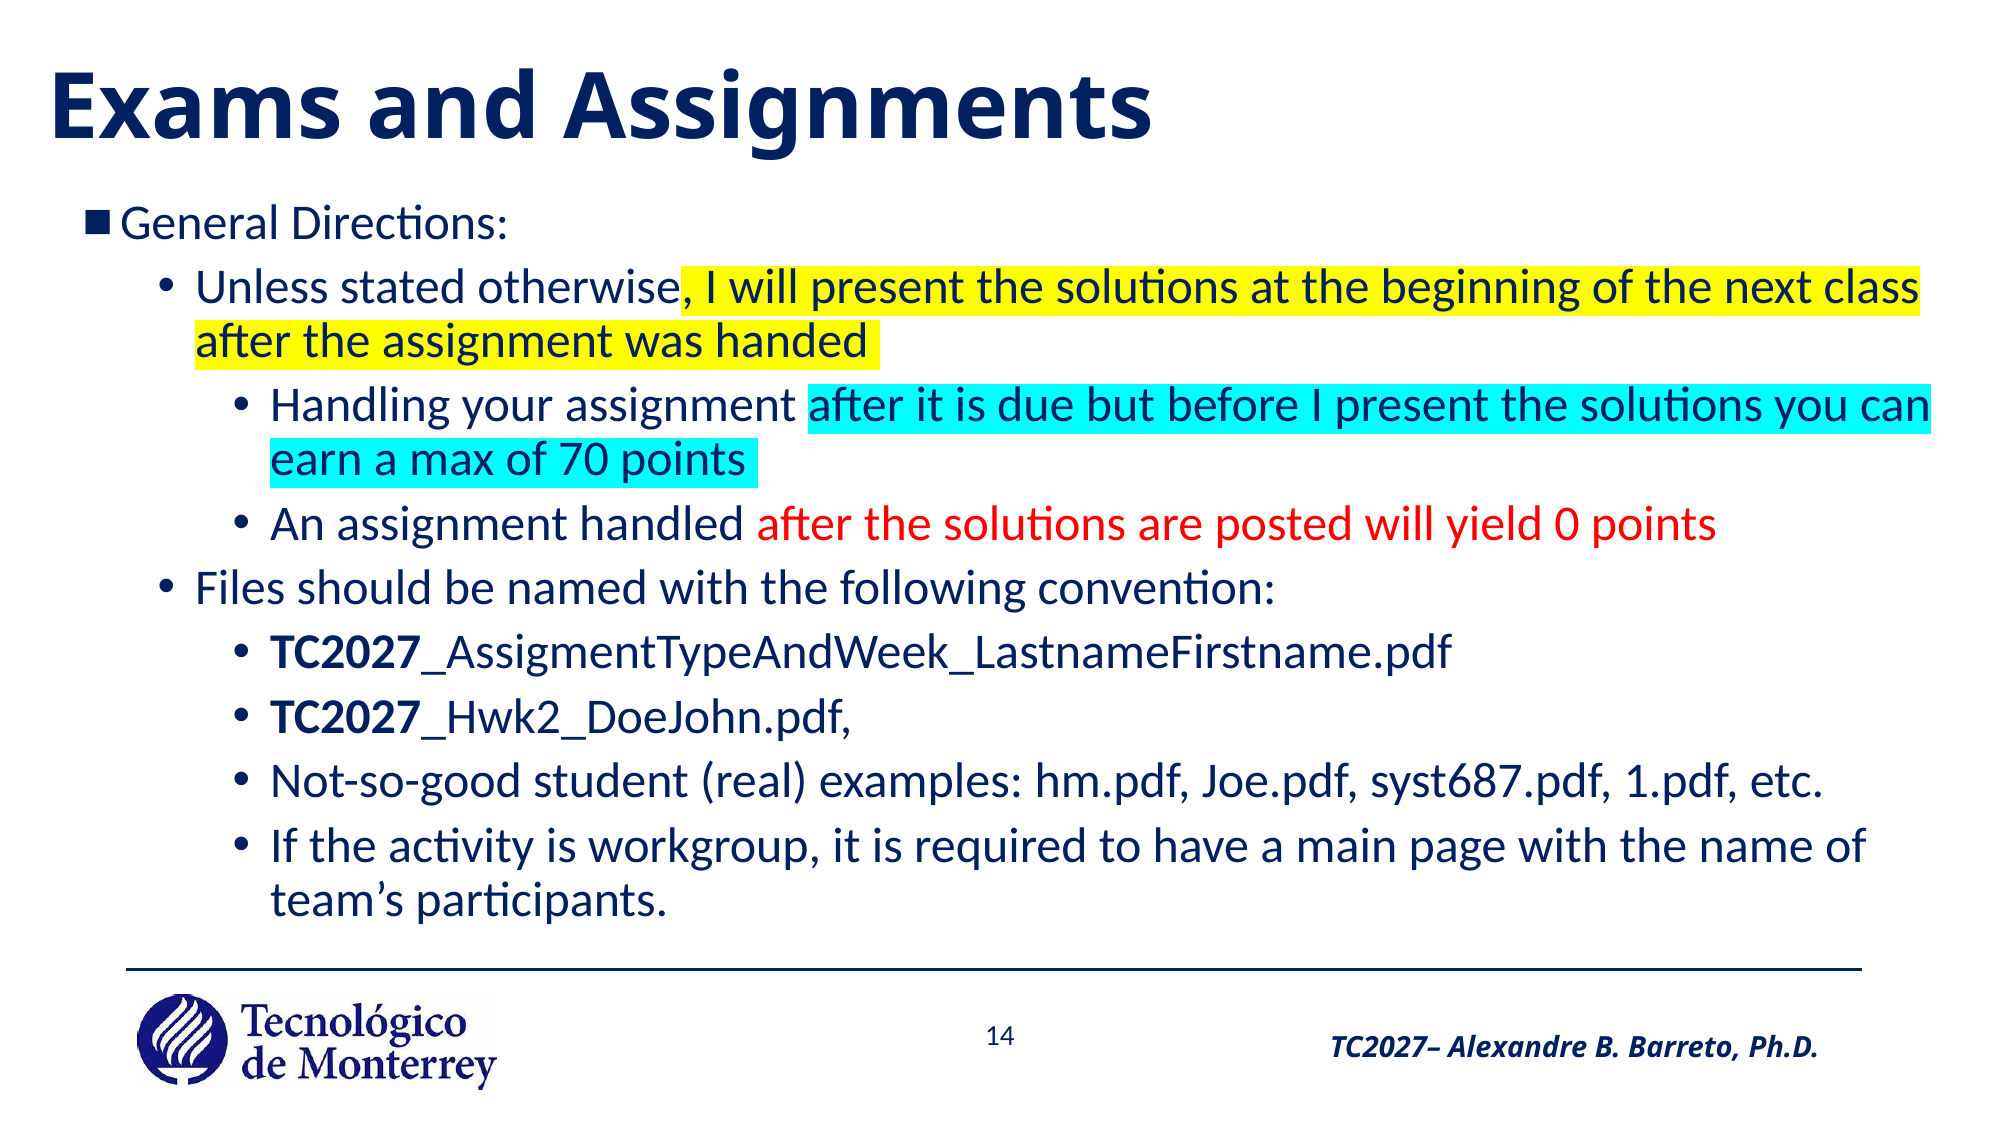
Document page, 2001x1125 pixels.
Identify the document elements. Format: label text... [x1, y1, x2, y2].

picture [137, 994, 497, 1090]
title Exams and Assignments [32, 0, 1758, 218]
list General Directions: Unless stated otherwise, I will present the solutions at the beginning of the next class after the assignment was handed Handling your assignment after it is due but before I present the solutions you can earn a max of 70 points An assignment handled after the solutions are posted will yield 0 points Files should be named with the following convention: TC2027_AssigmentTypeAndWeek_LastnameFirstname.pdf TC2027_Hwk2_DoeJohn.pdf, Not-so-good student (real) examples: hm.pdf, Joe.pdf, syst687.pdf, 1.pdf, etc. If the activity is workgroup, it is required to have a main page with the name of team’s participants. [67, 182, 2000, 978]
